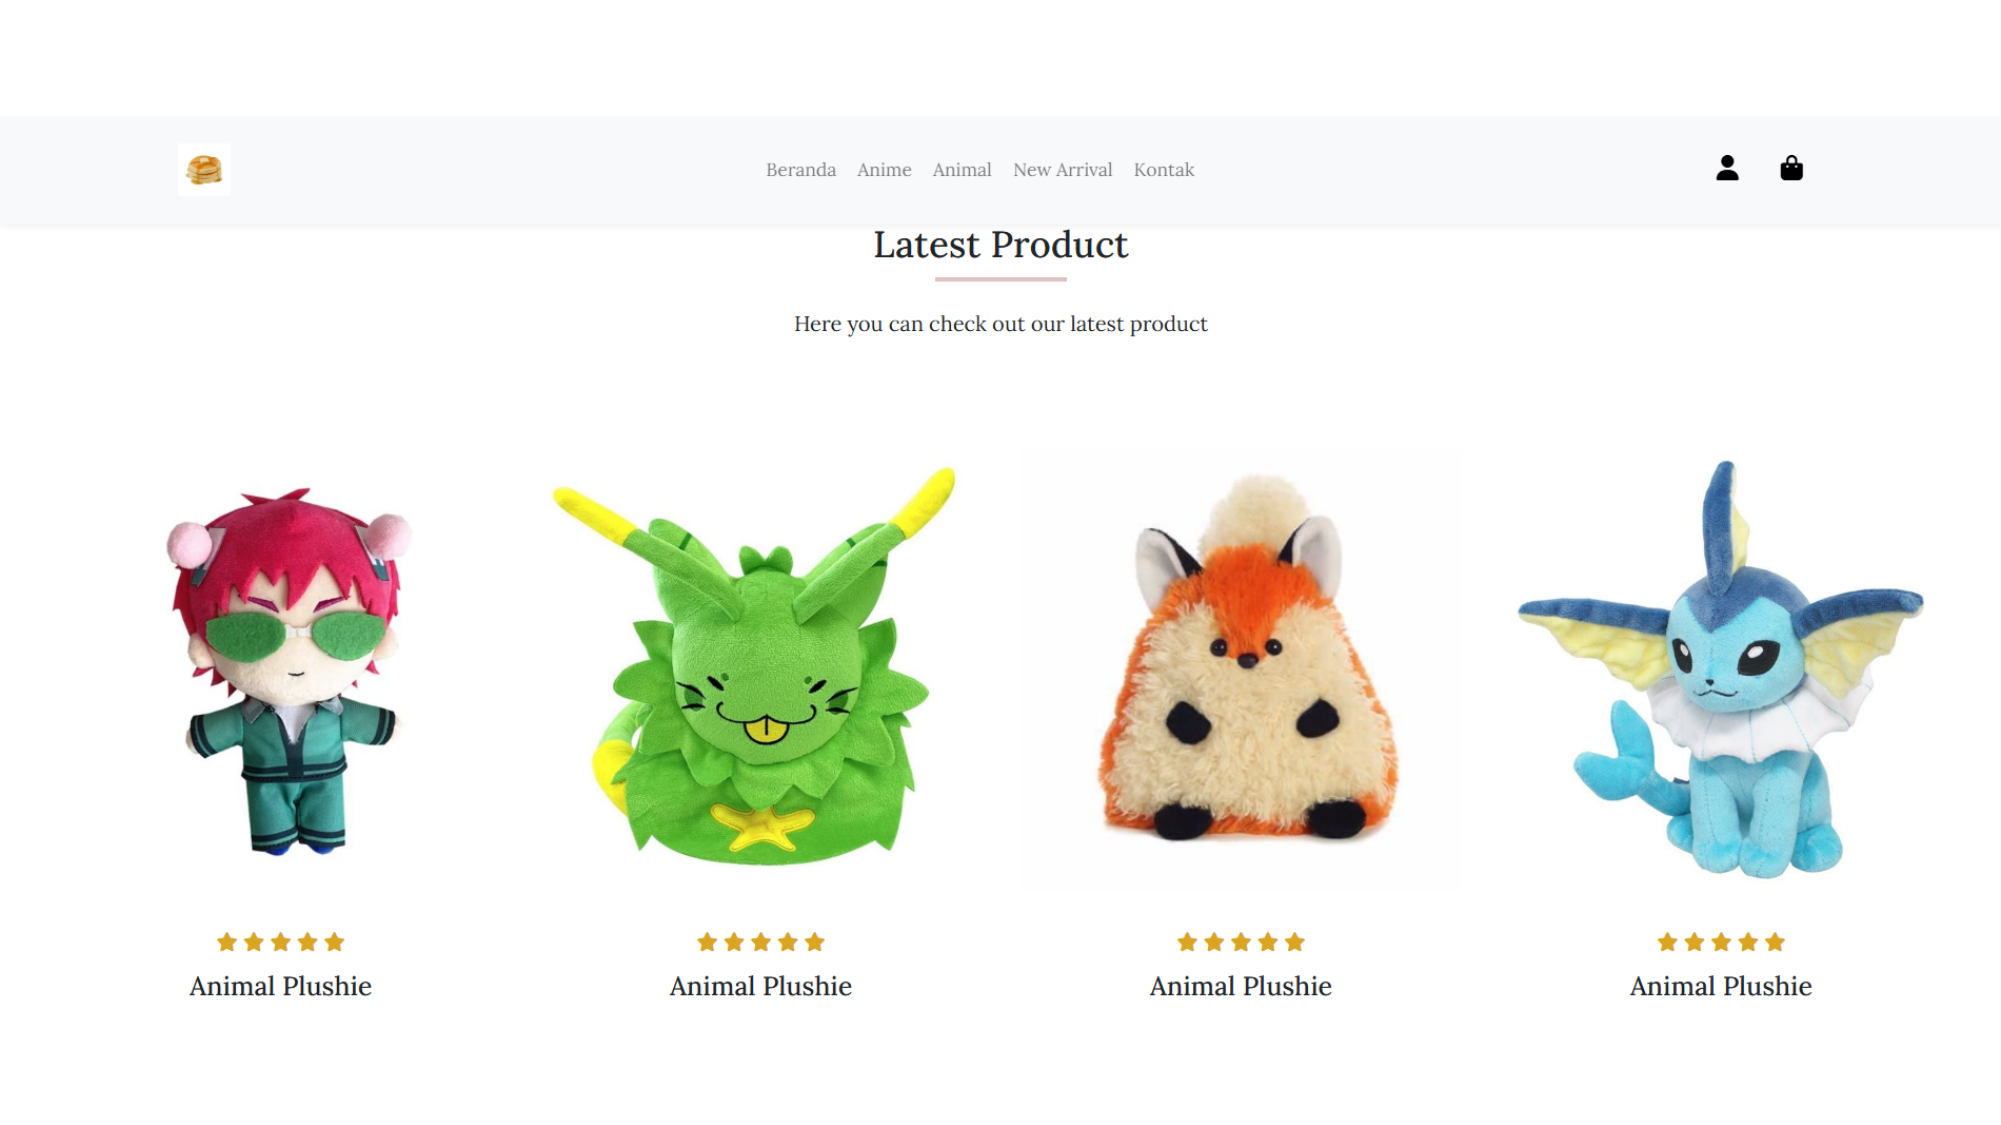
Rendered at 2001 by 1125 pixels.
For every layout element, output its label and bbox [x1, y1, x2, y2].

picture [0, 116, 2000, 1009]
